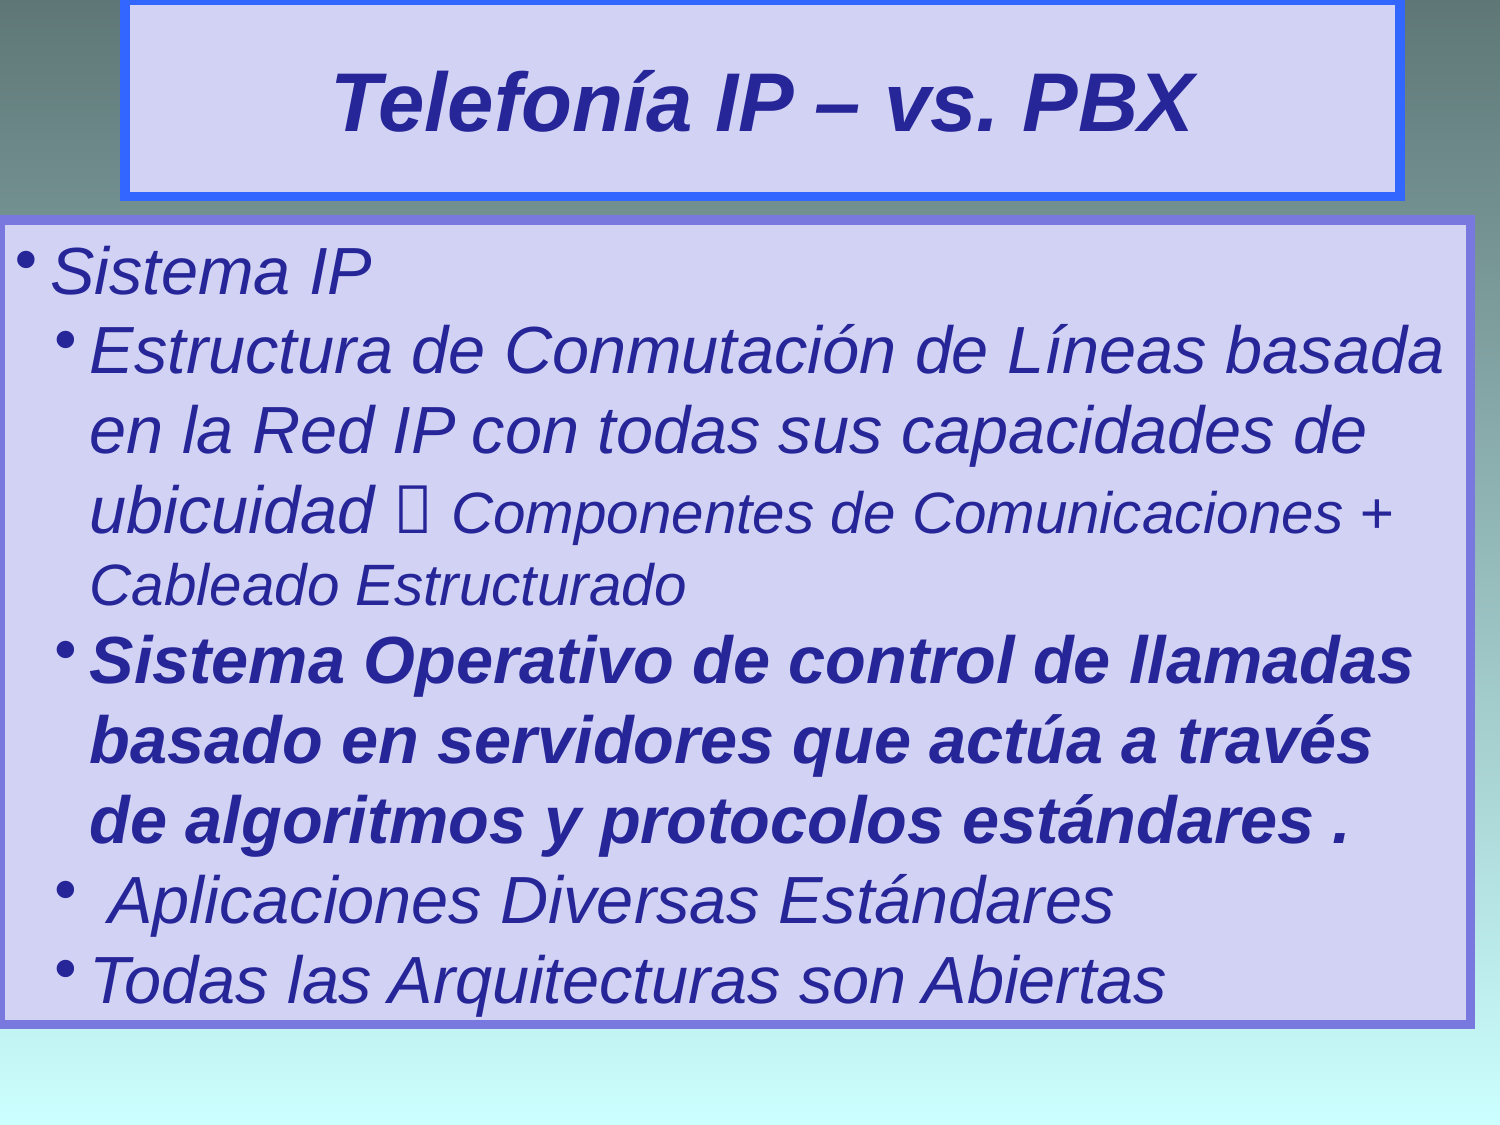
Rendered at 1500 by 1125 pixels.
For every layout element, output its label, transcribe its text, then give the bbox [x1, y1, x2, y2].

text_box Sistema IP Estructura de Conmutación de Líneas basada en la Red IP con todas sus capacidades de ubicuidad  Componentes de Comunicaciones + Cableado Estructurado Sistema Operativo de control de llamadas basado en servidores que actúa a través de algoritmos y protocolos estándares . Aplicaciones Diversas Estándares Todas las Arquitecturas son Abiertas [0, 220, 1471, 1025]
title Telefonía IP – vs. PBX [124, 0, 1401, 197]
